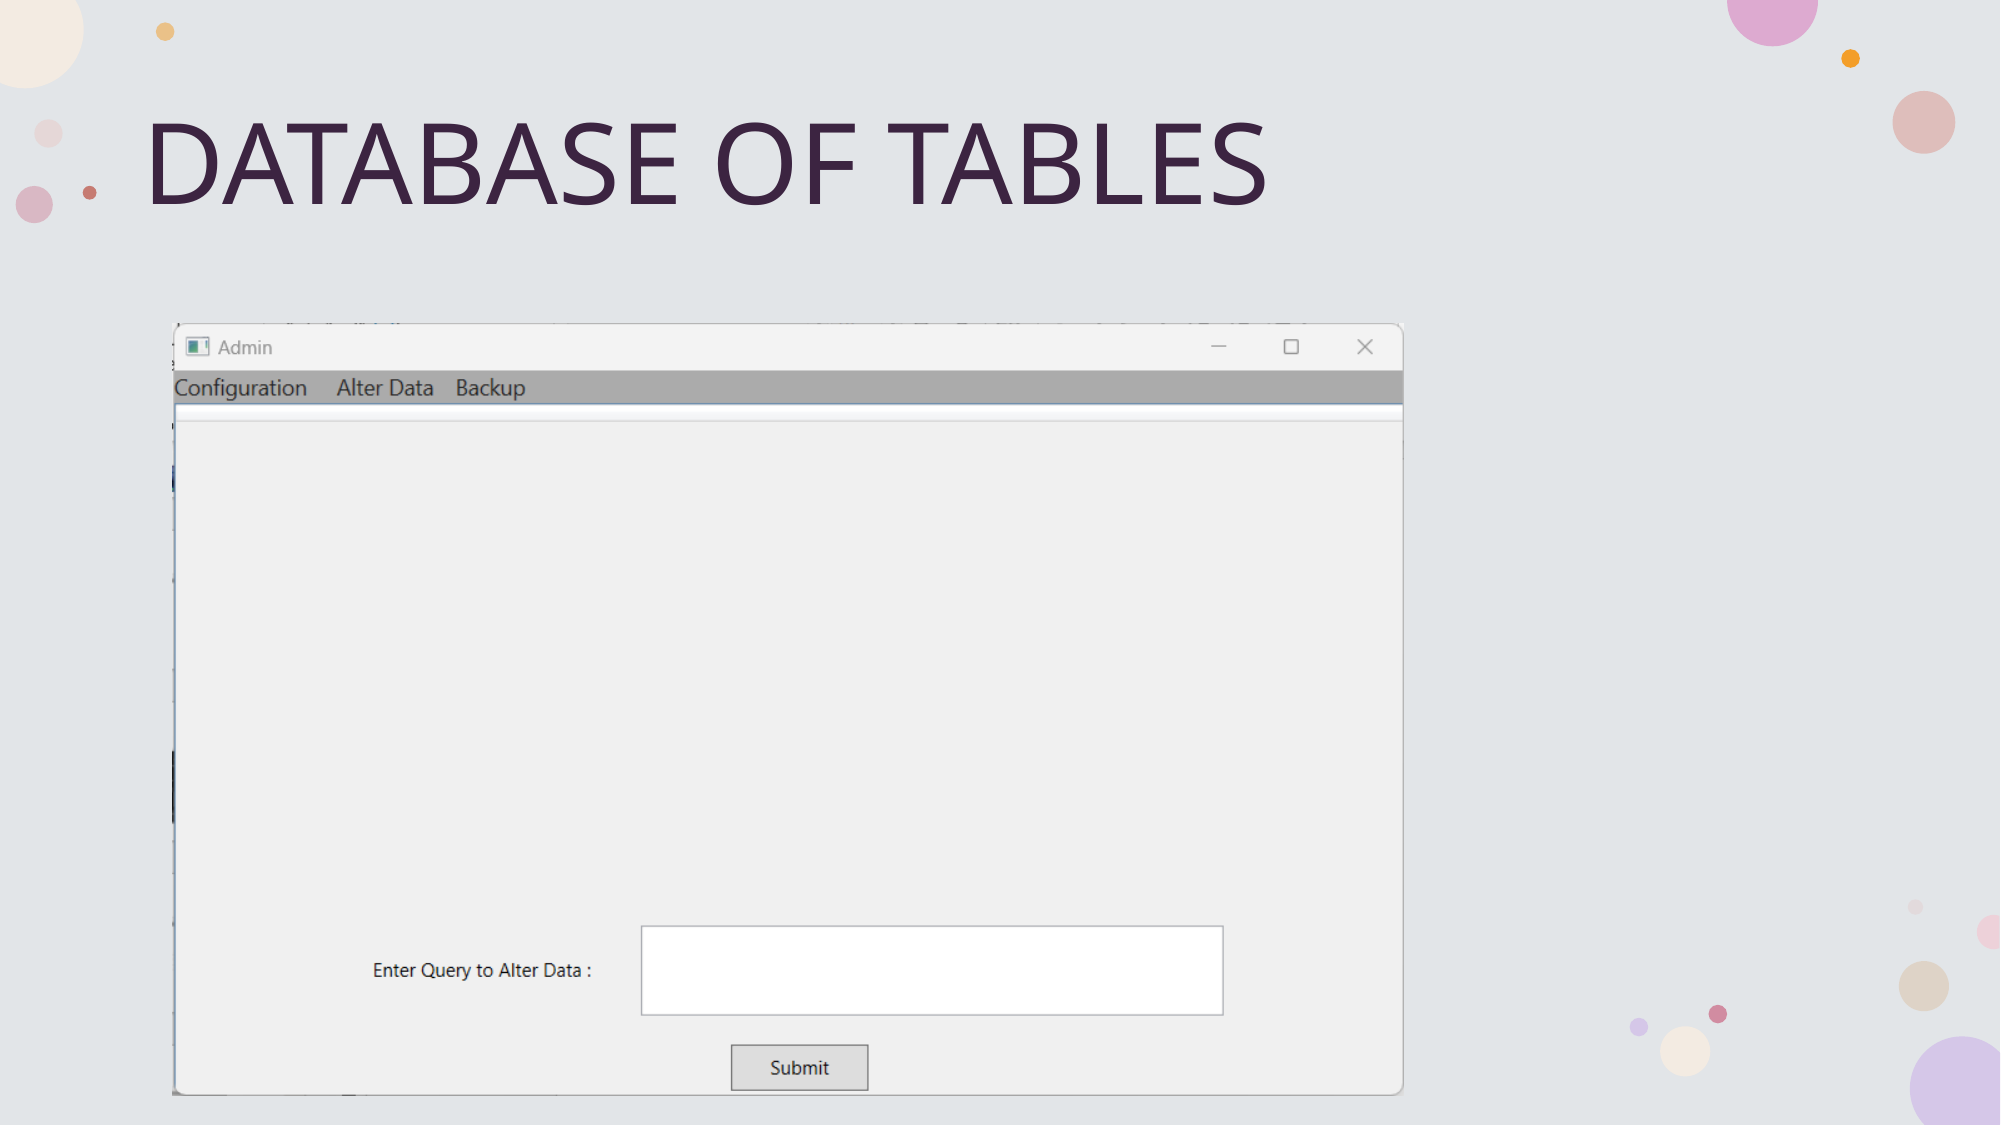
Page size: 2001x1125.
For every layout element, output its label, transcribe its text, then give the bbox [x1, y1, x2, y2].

title DATABASE OF TABLES [127, 59, 1877, 278]
picture [172, 323, 1404, 1096]
